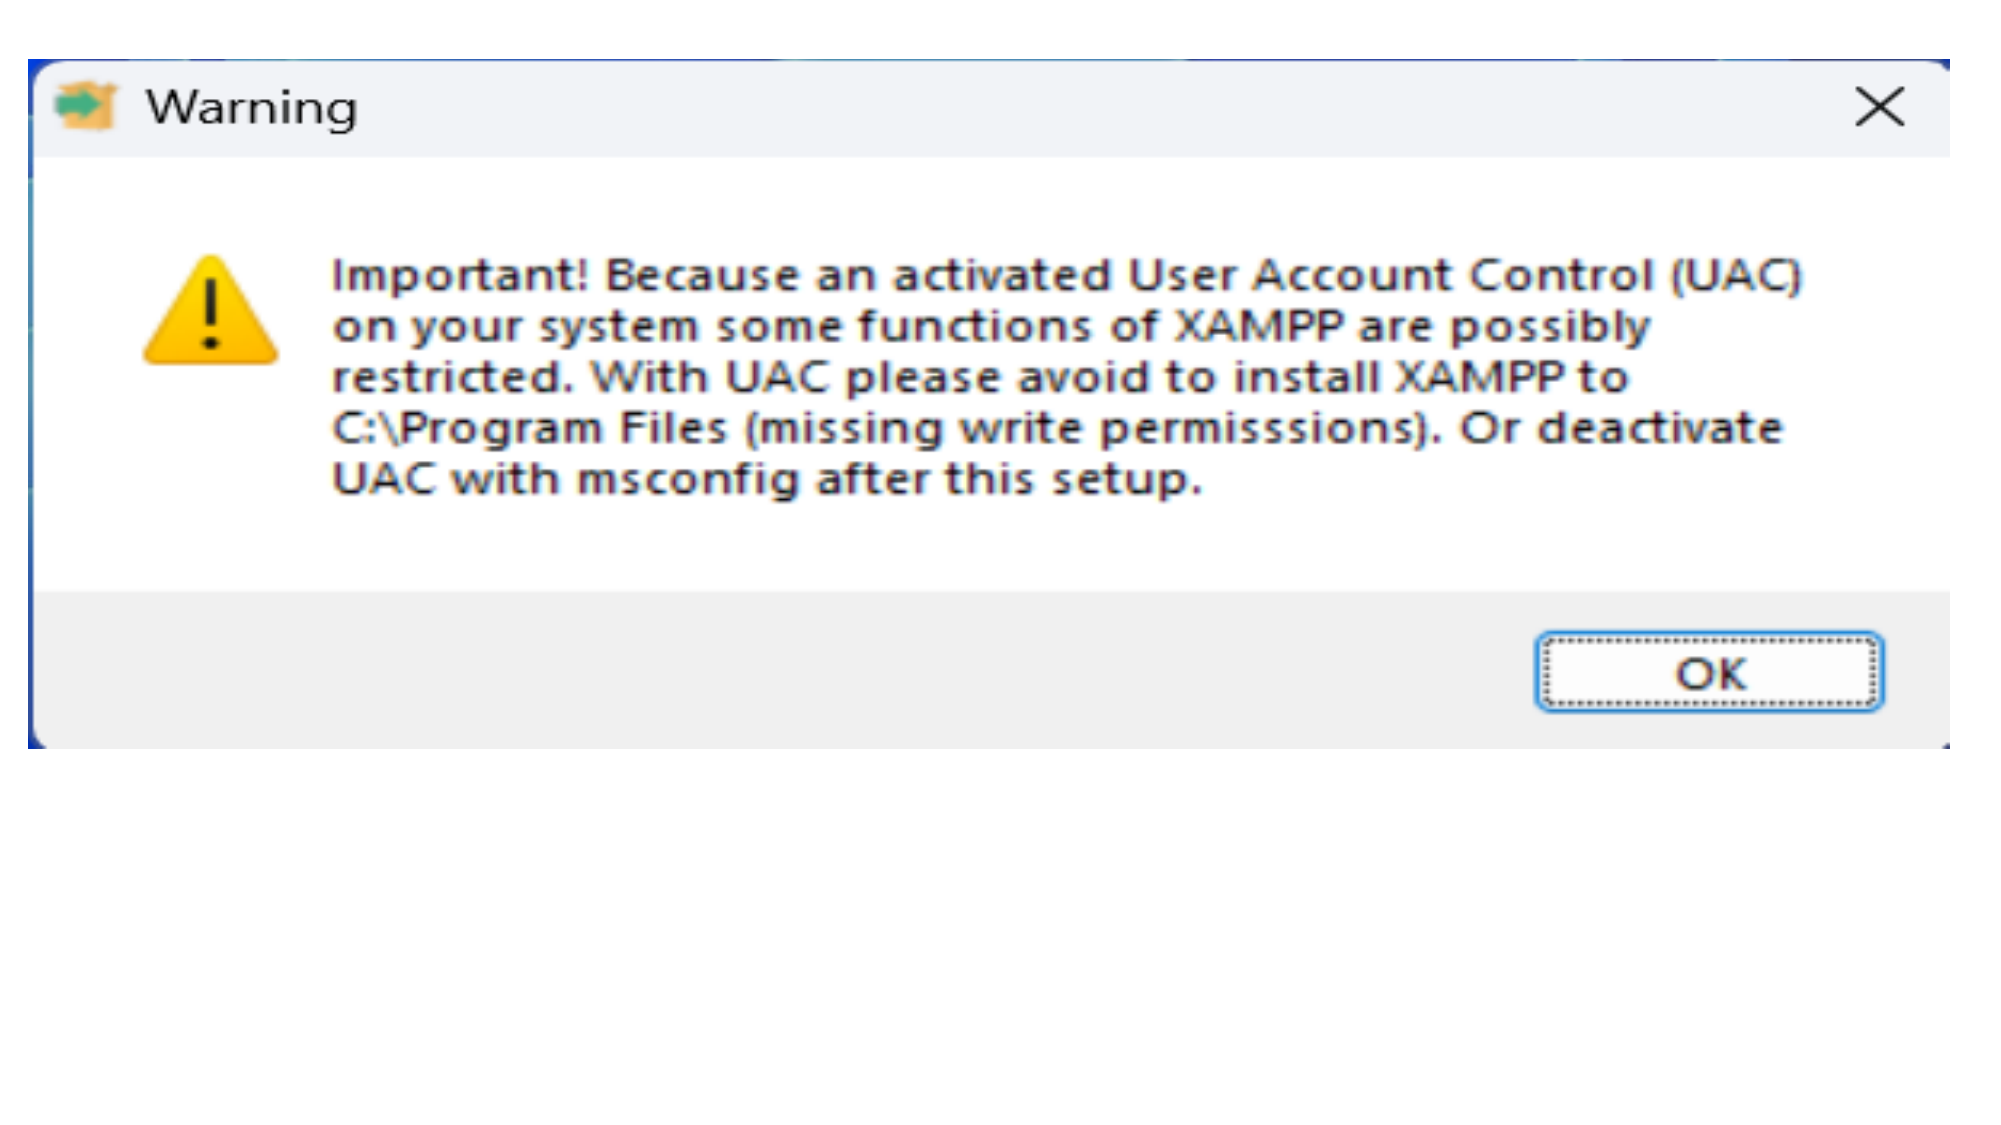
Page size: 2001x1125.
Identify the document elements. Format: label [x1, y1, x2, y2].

picture [28, 59, 1950, 749]
